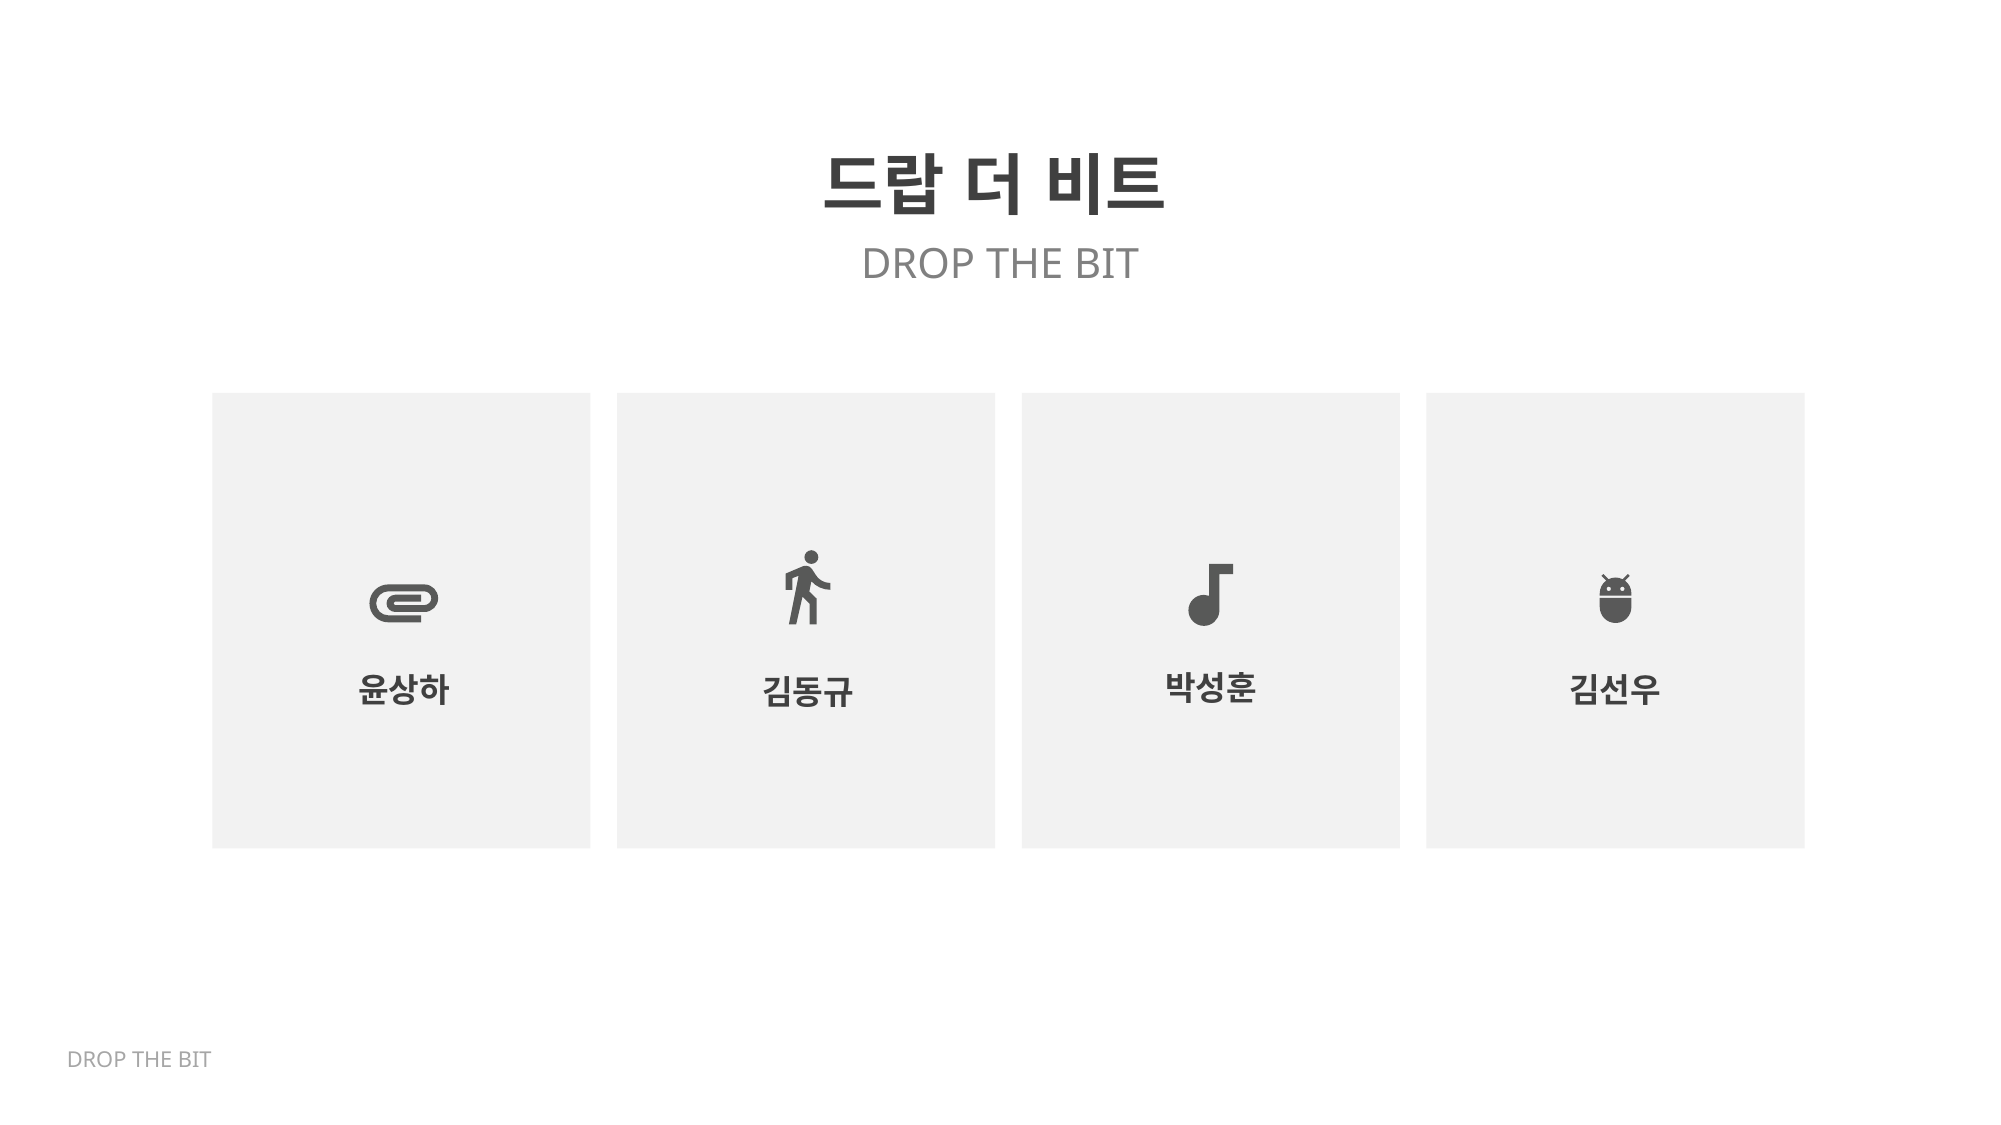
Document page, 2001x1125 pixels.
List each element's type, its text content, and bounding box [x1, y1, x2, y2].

text_box DROP THE BIT [483, 246, 1517, 295]
text_box DROP THE BIT [52, 1038, 291, 1080]
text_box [212, 392, 1805, 849]
text_box 드랍 더 비트 [738, 135, 1252, 231]
